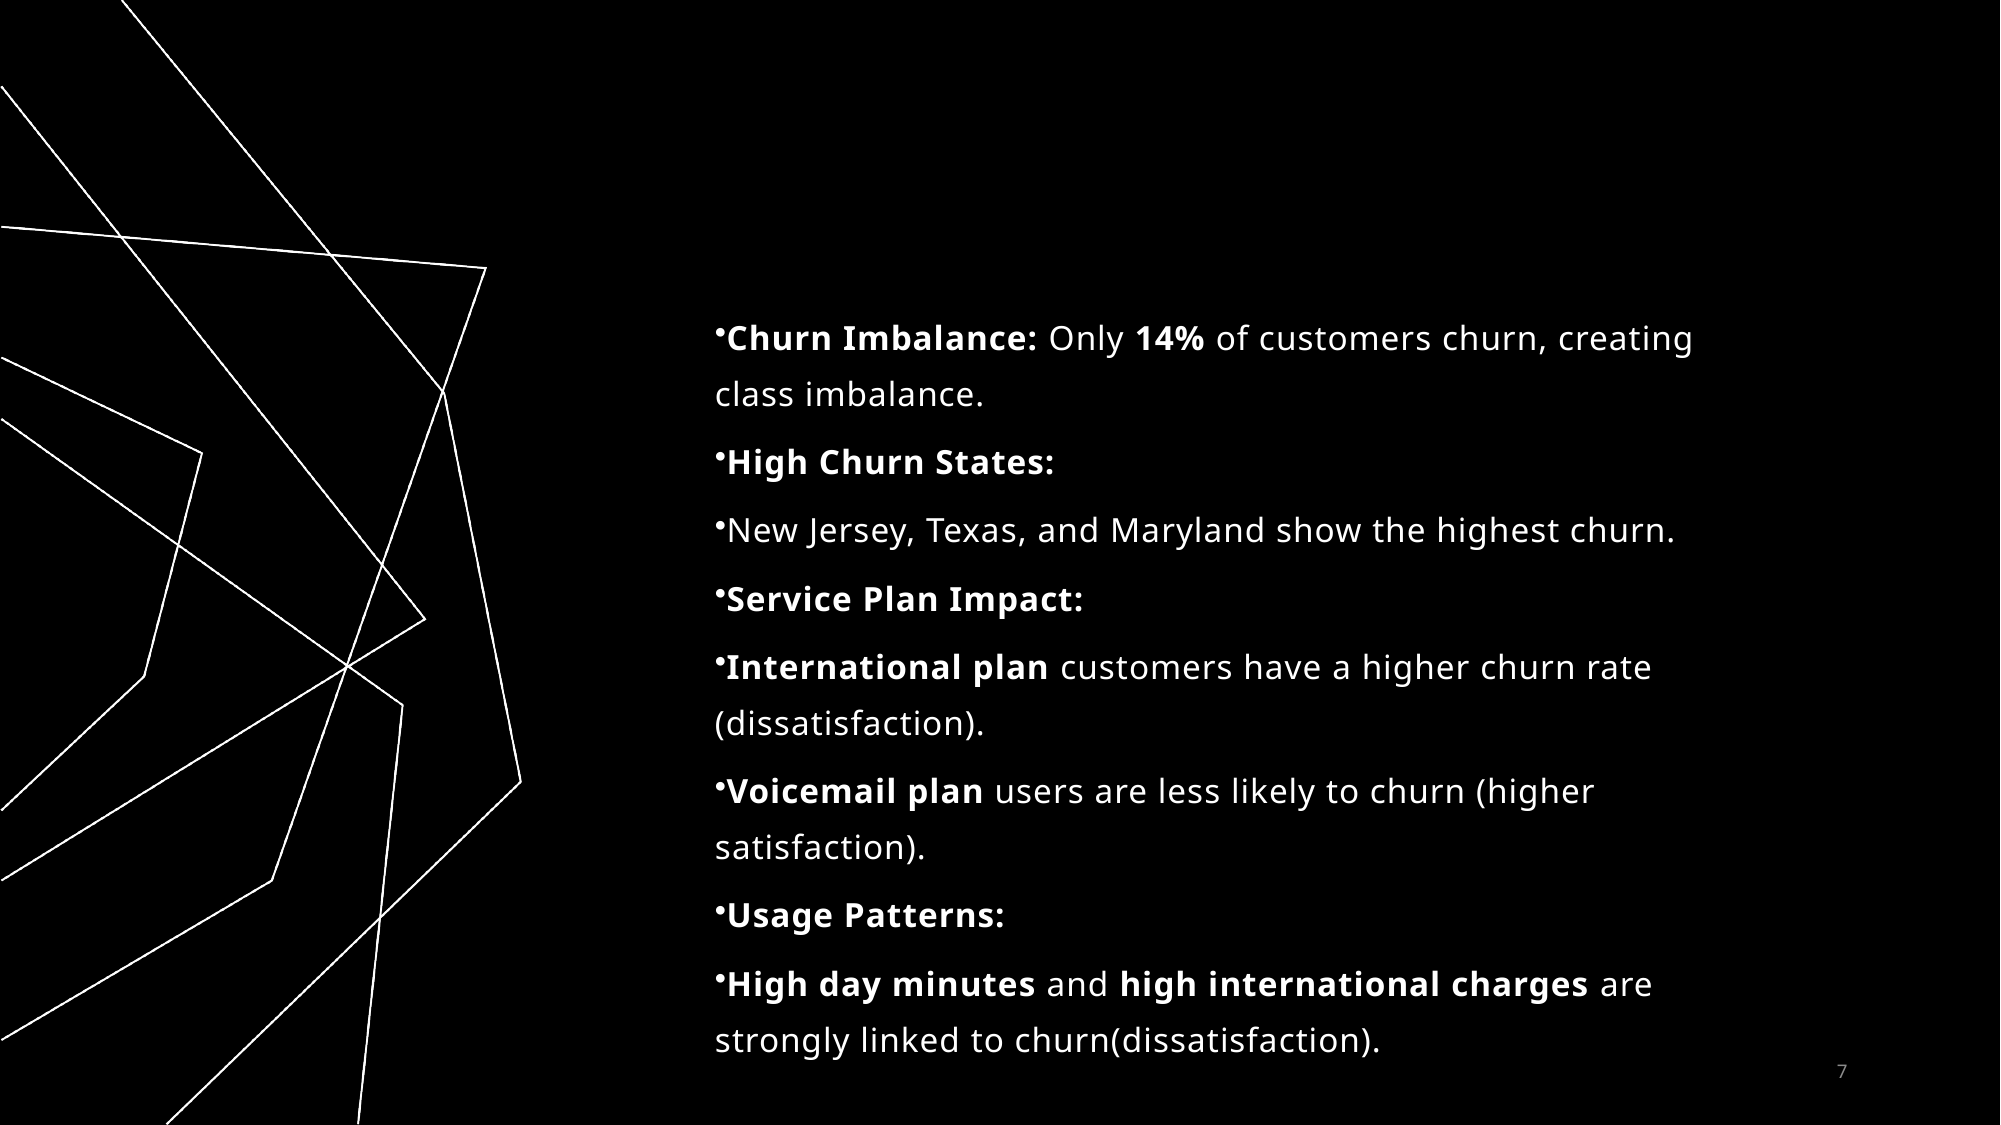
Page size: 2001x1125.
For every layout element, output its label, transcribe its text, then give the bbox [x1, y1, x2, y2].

subtitle Churn Imbalance: Only 14% of customers churn, creating class imbalance. High Churn States: New Jersey, Texas, and Maryland show the highest churn. Service Plan Impact: International plan customers have a higher churn rate (dissatisfaction). Voicemail plan users are less likely to churn (higher satisfaction). Usage Patterns: High day minutes and high international charges are strongly linked to churn(dissatisfaction). [699, 293, 1757, 999]
slide_number 7 [1571, 1042, 1863, 1103]
picture [0, 0, 522, 1125]
